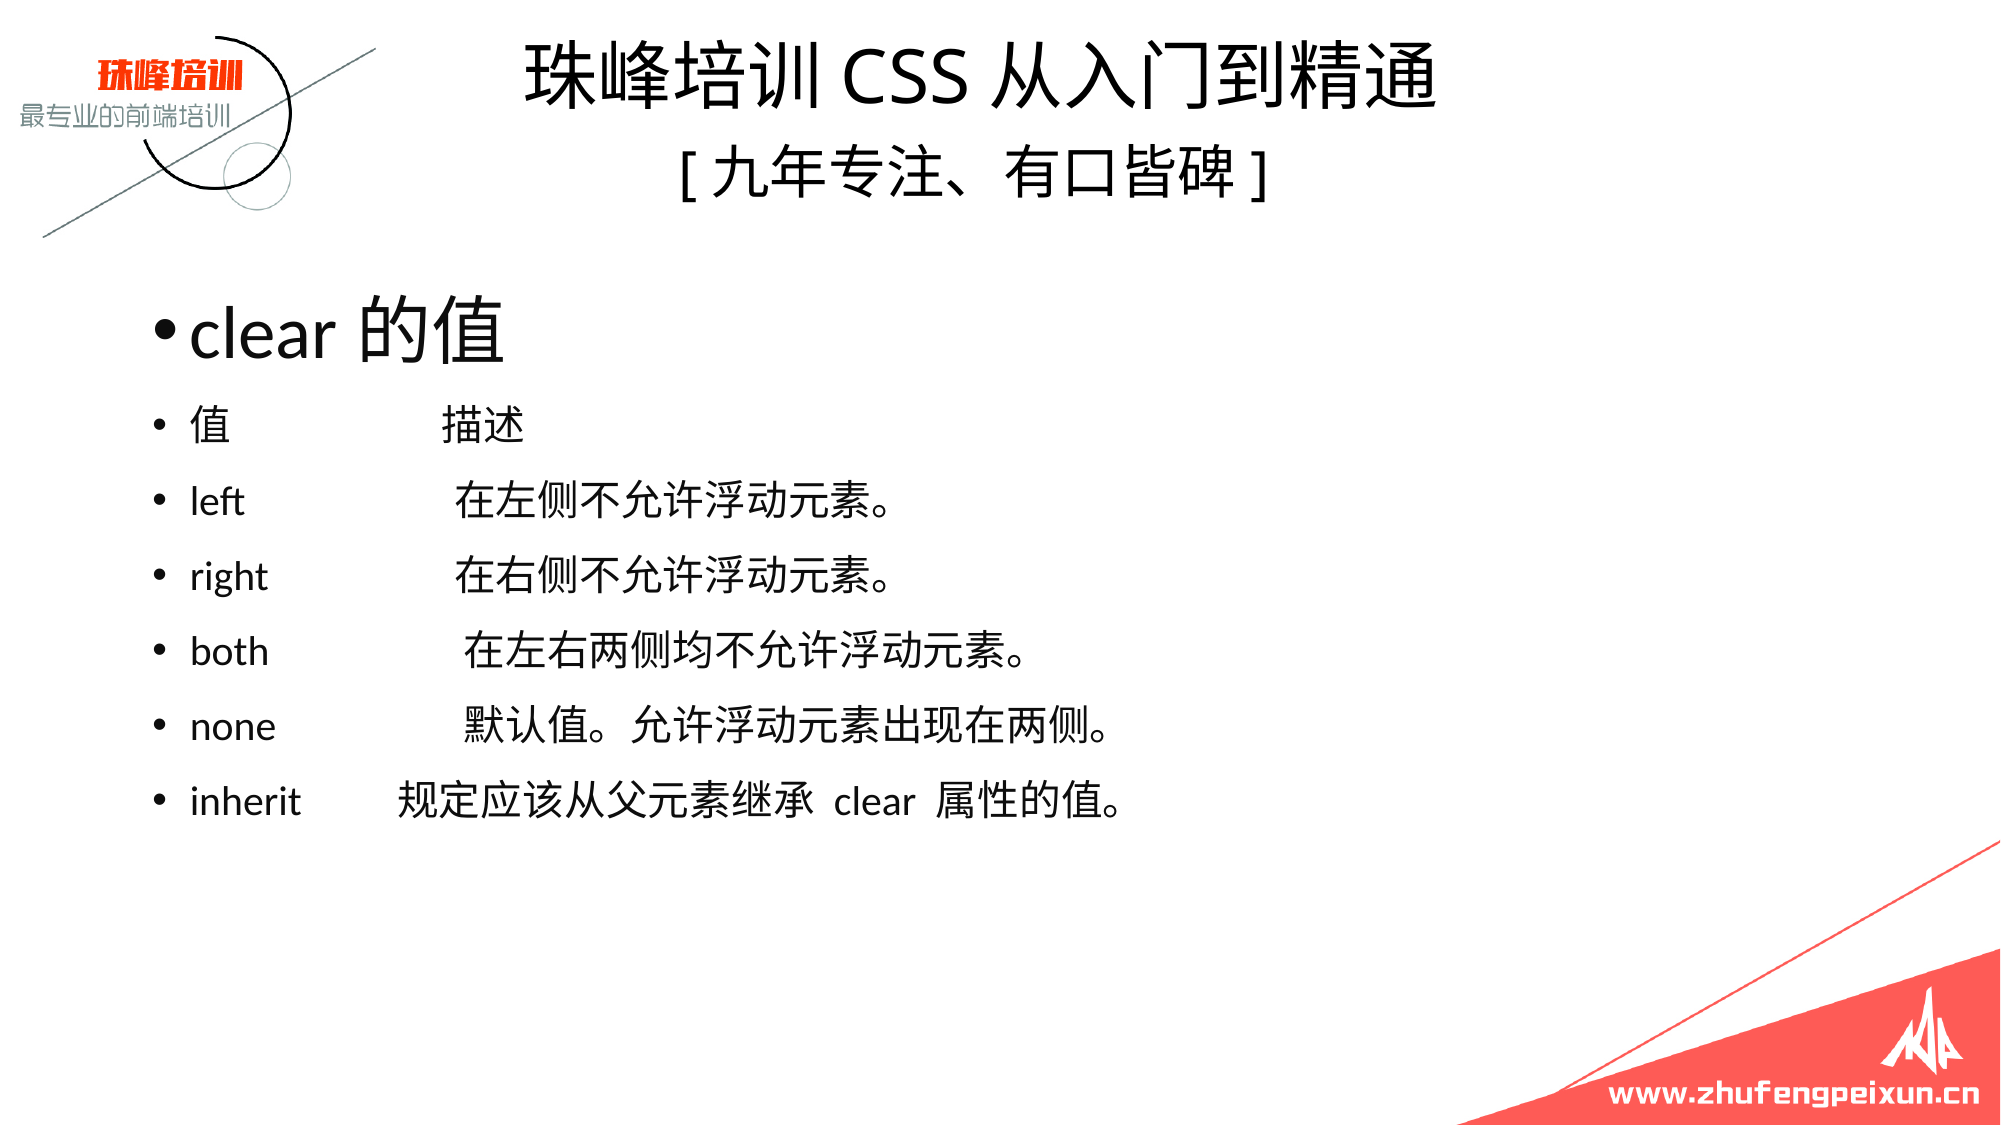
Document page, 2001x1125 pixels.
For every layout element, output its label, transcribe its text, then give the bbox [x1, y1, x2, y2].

list clear的值 值 描述 left 在左侧不允许浮动元素。 right 在右侧不允许浮动元素。 both 在左右两侧均不允许浮动元素。 none 默认值。允许浮动元素出现在两侧。 inherit 规定应该从父元素继承 clear 属性的值。 [137, 231, 1863, 980]
text_box 珠峰培训CSS从入门到精通 [九年专注、有口皆碑] [507, 21, 1737, 261]
picture [1437, 796, 2001, 1125]
picture [18, 36, 376, 238]
